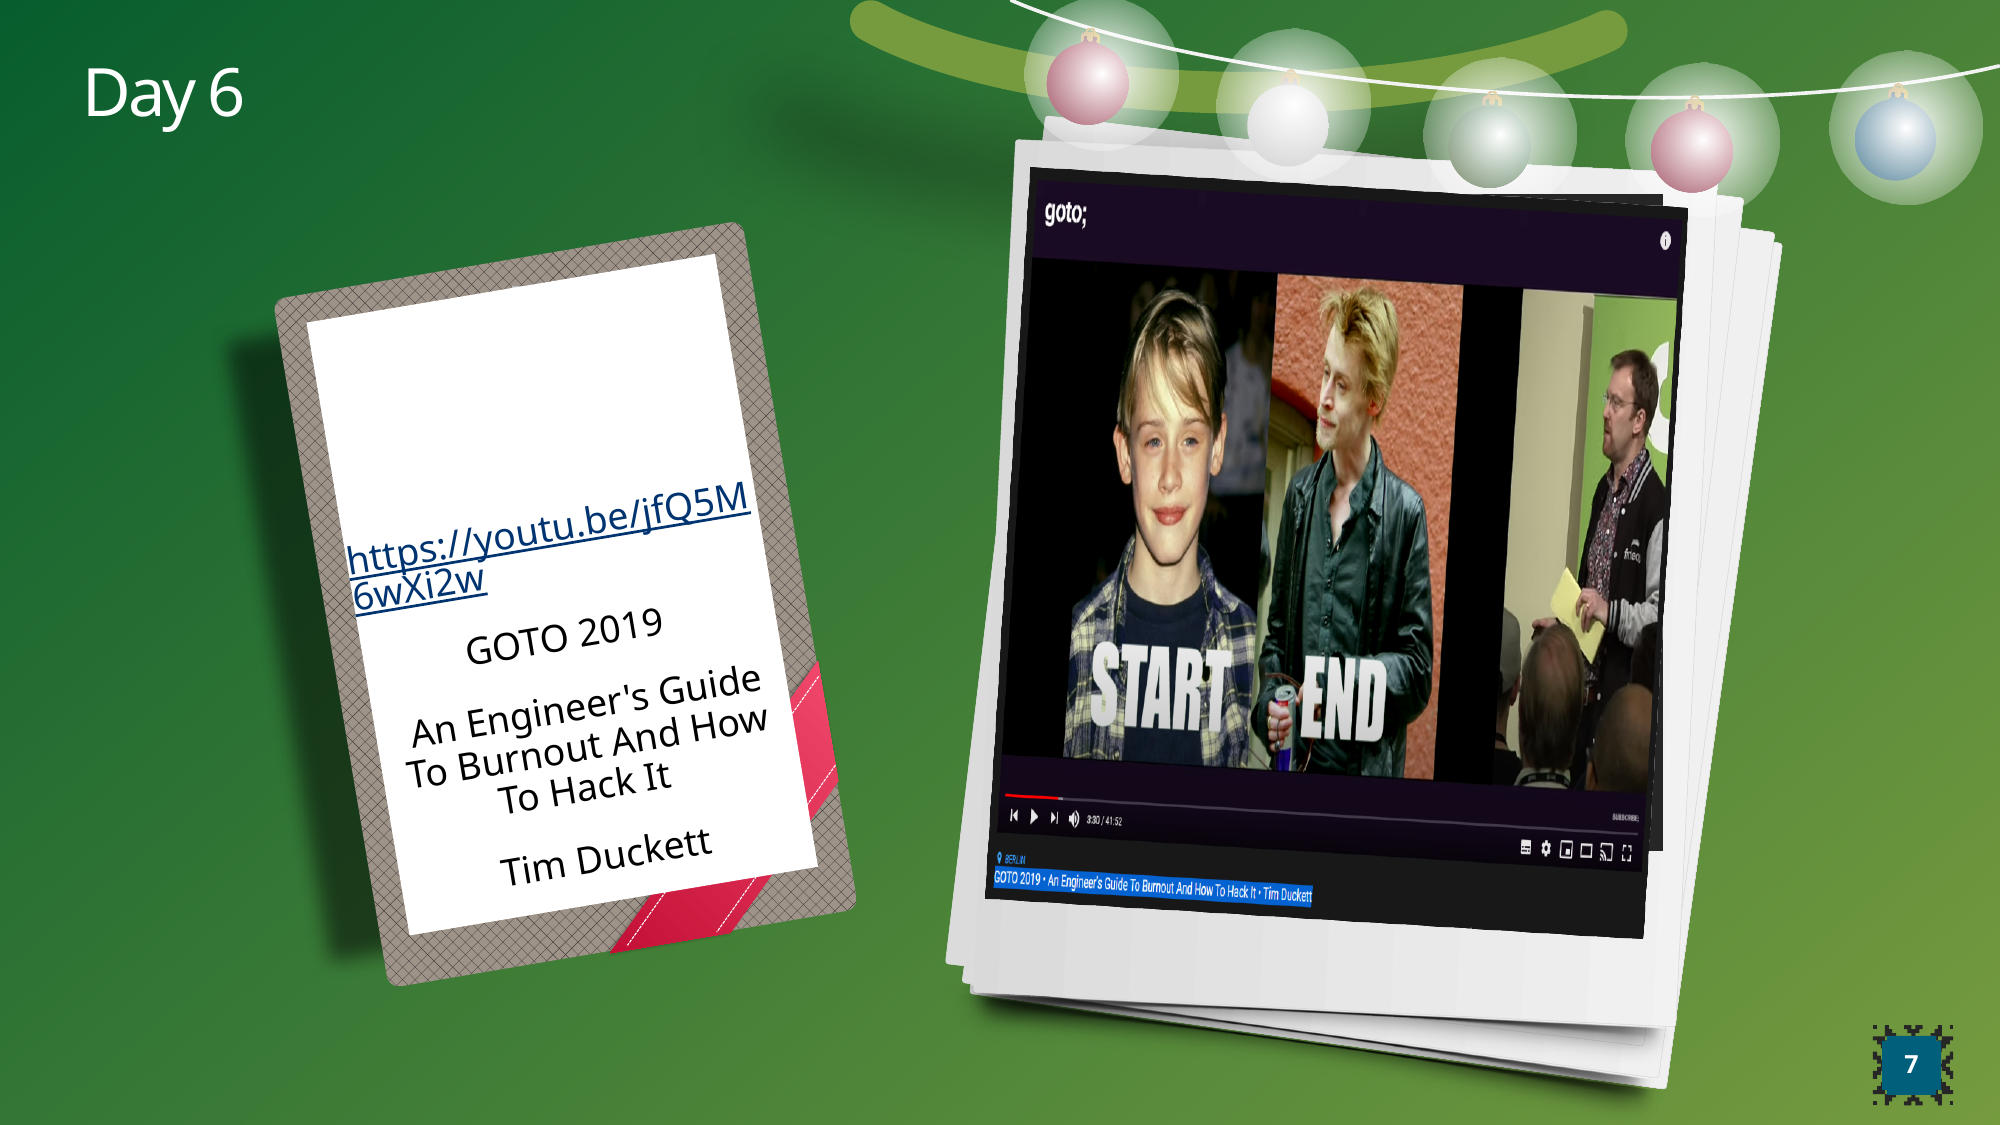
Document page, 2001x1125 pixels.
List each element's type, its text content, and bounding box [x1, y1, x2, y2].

slide_number 7 [1882, 1035, 1942, 1095]
picture [985, 168, 1688, 939]
title Day 6 [82, 59, 1932, 130]
list https://youtu.be/jfQ5M6wXi2w GOTO 2019 An Engineer's Guide To Burnout And How To Hack It Tim Duckett [306, 253, 819, 936]
picture [897, 906, 1737, 1125]
